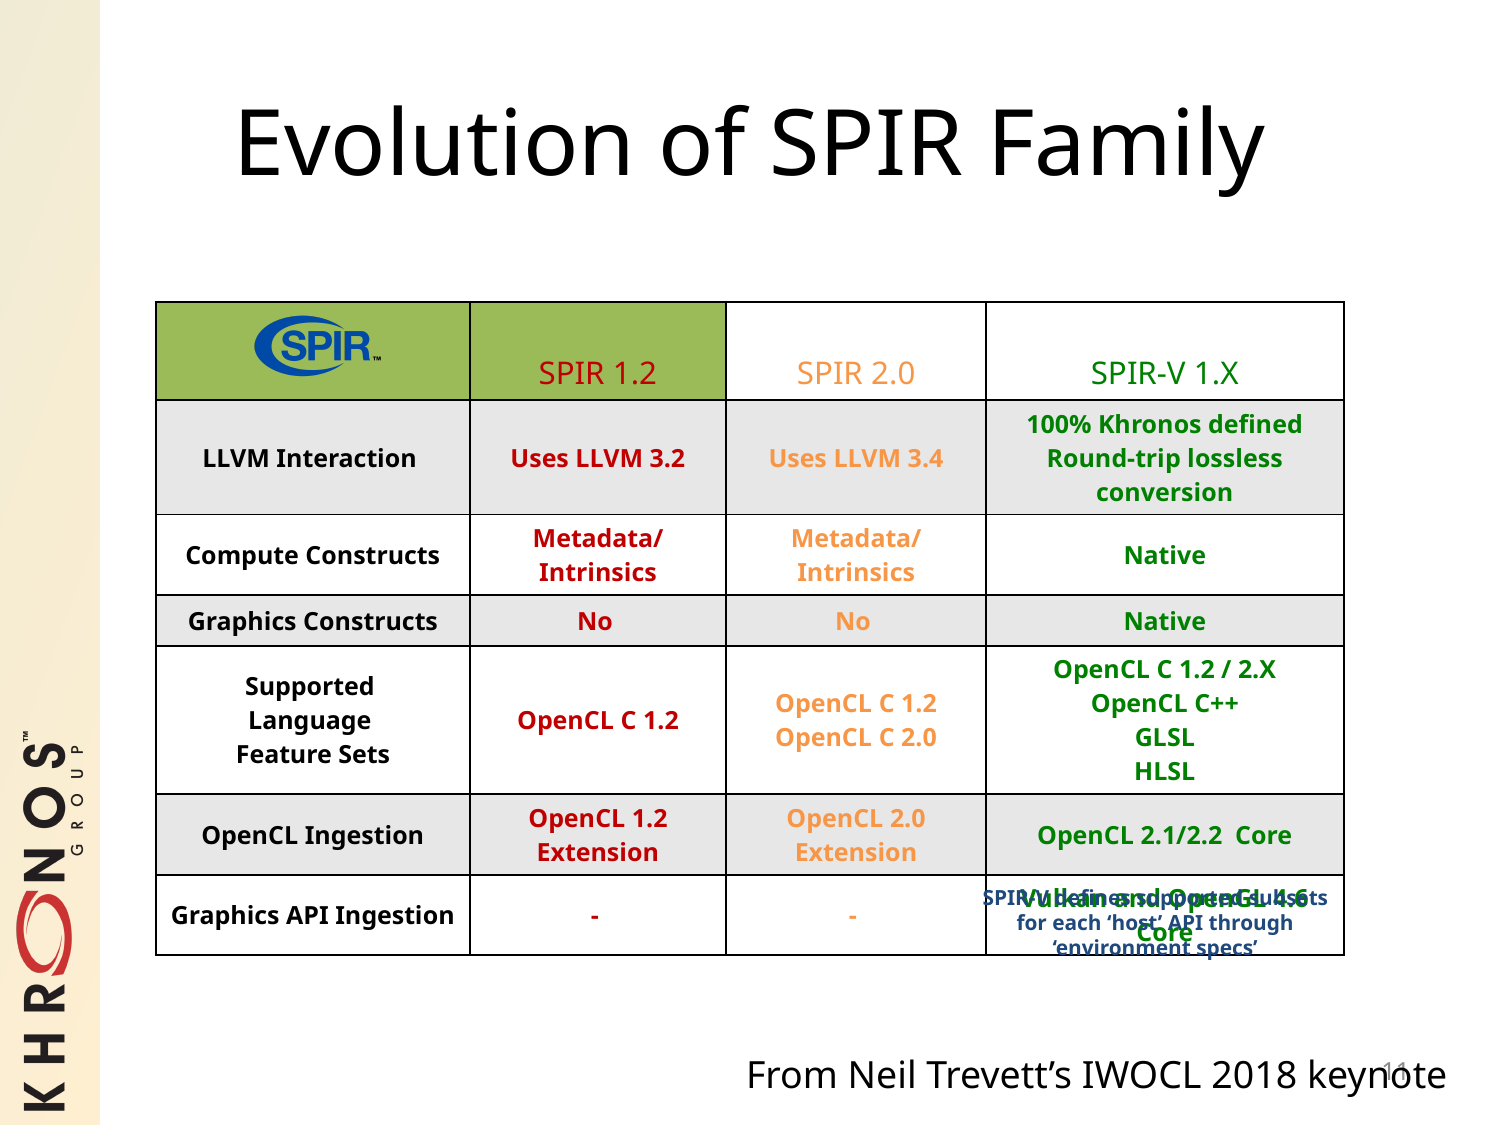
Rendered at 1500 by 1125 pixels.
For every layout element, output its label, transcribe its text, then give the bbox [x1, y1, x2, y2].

table_cell OpenCL C 1.2 [471, 647, 725, 793]
table_cell Metadata/Intrinsics [727, 515, 985, 594]
table_cell Uses LLVM 3.2 [471, 401, 725, 514]
table_cell OpenCL 1.2 Extension [471, 795, 725, 874]
text_box SPIR-V defines supported subsets for each ‘host’ API through ‘environment specs’ [967, 877, 1343, 967]
table_cell OpenCL Ingestion [157, 795, 469, 874]
table_header SPIR-V 1.X [987, 303, 1343, 399]
title Evolution of SPIR Family [105, 45, 1425, 233]
table_cell Graphics API Ingestion [157, 876, 469, 954]
table_cell - [471, 876, 725, 954]
table_cell 100% Khronos defined Round-trip lossless conversion [987, 401, 1343, 514]
table_cell No [471, 596, 725, 645]
table_cell OpenCL C 1.2 / 2.X OpenCL C++ GLSL HLSL [987, 647, 1343, 793]
table_header SPIR 2.0 [727, 303, 985, 399]
table_cell Native [987, 596, 1343, 645]
slide_number 11 [1074, 1042, 1425, 1103]
table_cell Compute Constructs [157, 515, 469, 594]
table_cell OpenCL 2.0 Extension [727, 795, 985, 874]
table_header SPIR 1.2 [471, 303, 725, 399]
table_cell OpenCL 2.1/2.2 Core [987, 795, 1343, 874]
table_cell OpenCL C 1.2 OpenCL C 2.0 [727, 647, 985, 793]
picture [239, 306, 394, 385]
table_cell - [727, 876, 985, 954]
table_cell LLVM Interaction [157, 401, 469, 514]
table_cell Supported Language Feature Sets [157, 647, 469, 793]
table_cell No [727, 596, 985, 645]
table_cell Native [987, 515, 1343, 594]
table_cell Metadata/Intrinsics [471, 515, 725, 594]
text_box From Neil Trevett’s IWOCL 2018 keynote [731, 1044, 1464, 1104]
table_header [157, 303, 469, 399]
table_cell Uses LLVM 3.4 [727, 401, 985, 514]
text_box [0, 0, 101, 1125]
table_cell Graphics Constructs [157, 596, 469, 645]
